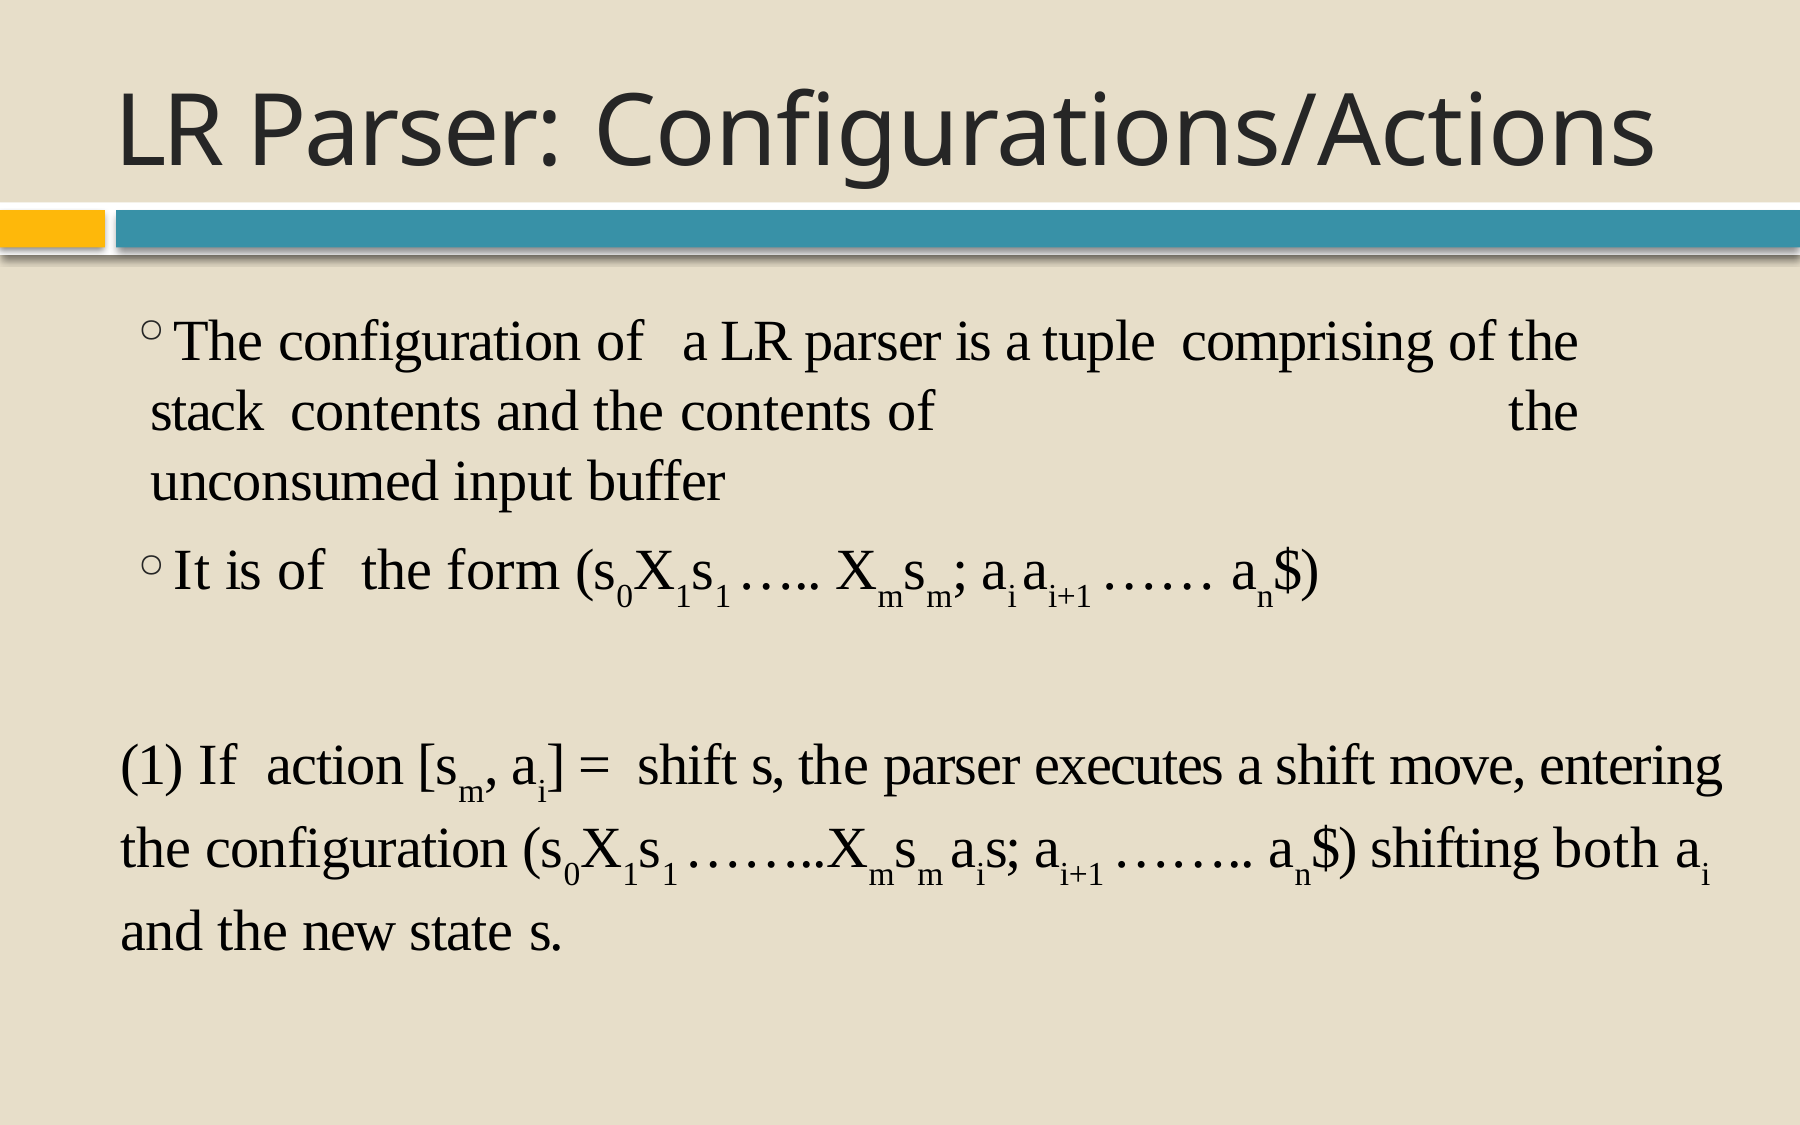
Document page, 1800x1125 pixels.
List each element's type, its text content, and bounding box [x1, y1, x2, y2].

title LR Parser: Configurations/Actions [112, 29, 1775, 220]
text_box The configuration of a LR parser is a tuple comprising of the stack contents and the contents of the unconsumed input buffer It is of the form (s0X1s1 ….. Xmsm; ai ai+1 …… an$) (1) If action [sm, ai] = shift s, the parser executes a shift move, entering the configuration (s0X1s1 ……..Xmsm ais; ai+1 …….. an$) shifting both ai and the new state s. [112, 299, 1763, 962]
